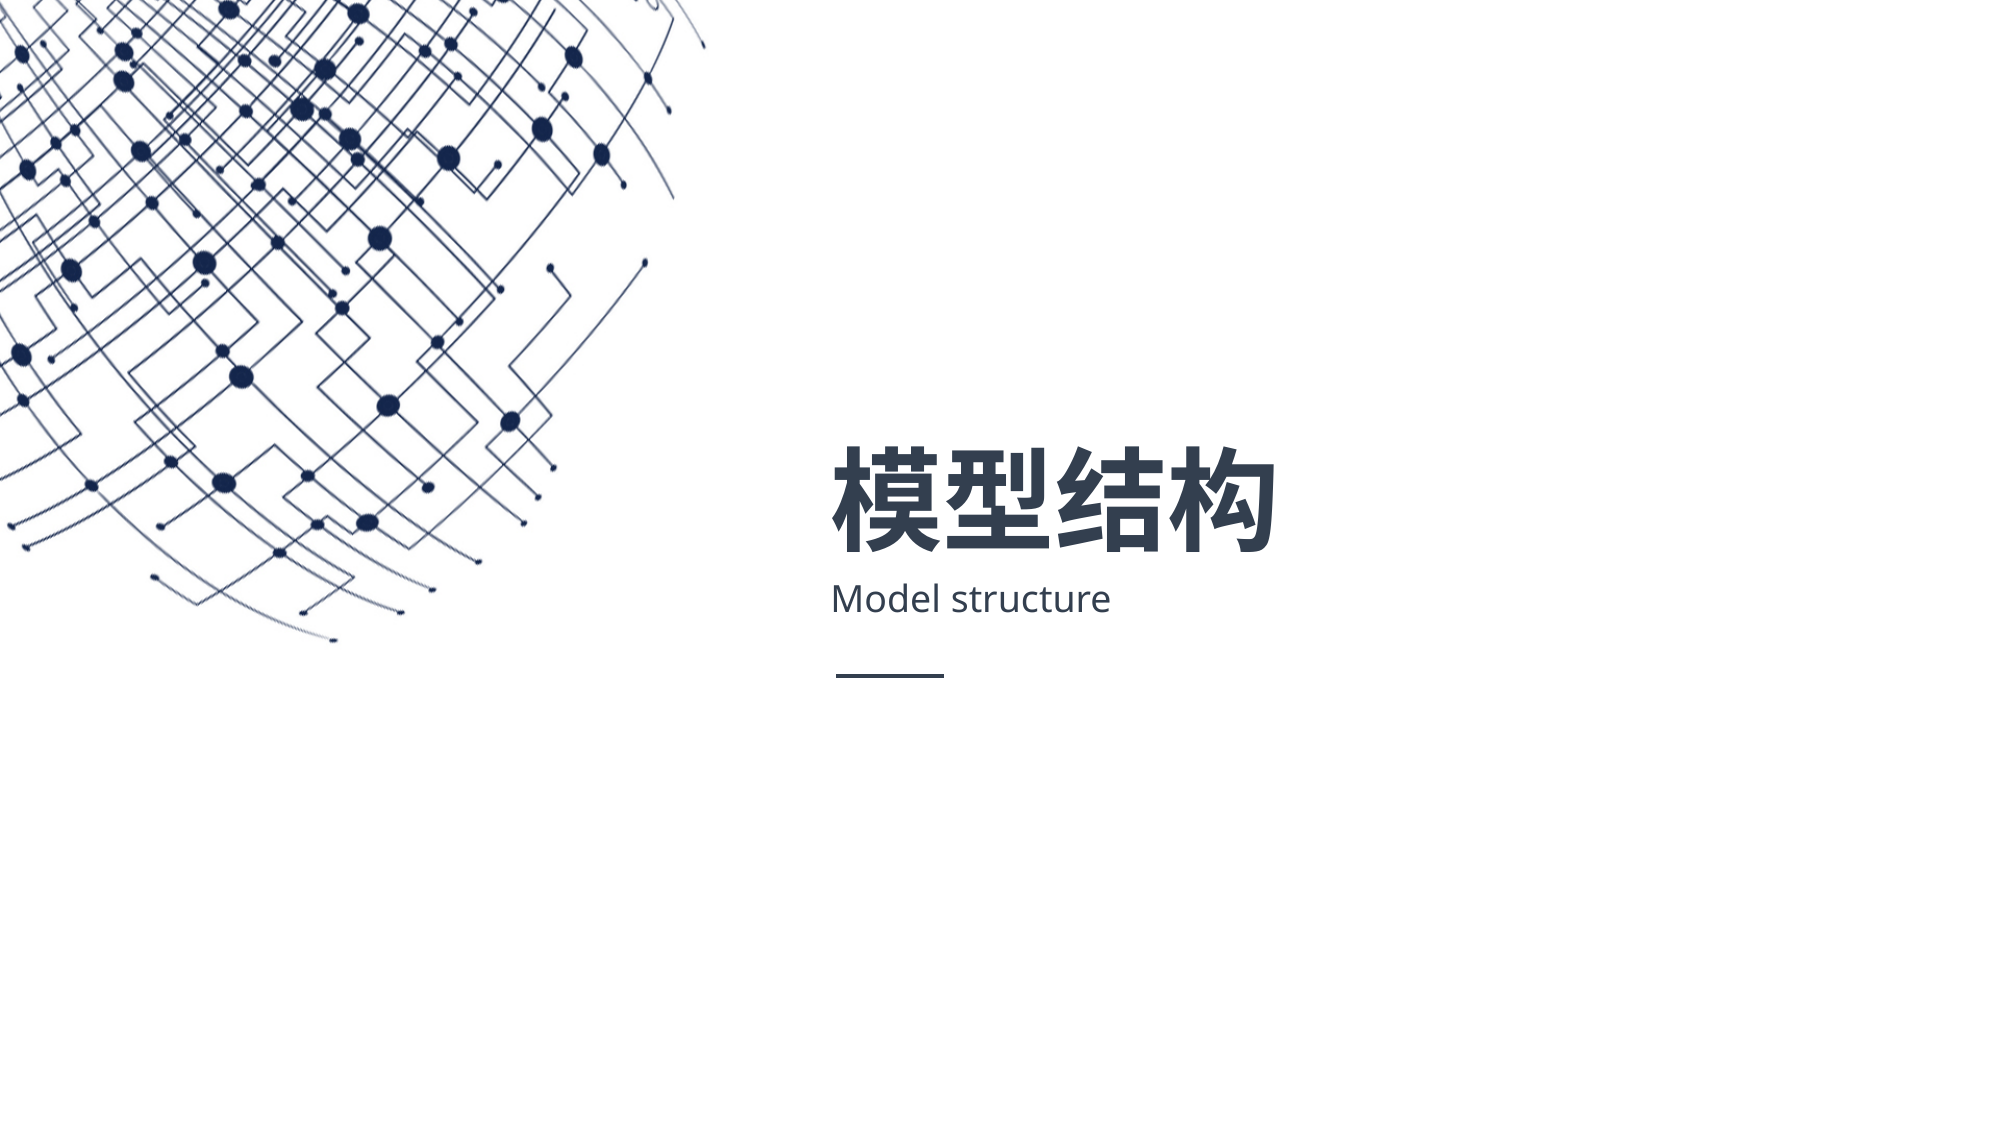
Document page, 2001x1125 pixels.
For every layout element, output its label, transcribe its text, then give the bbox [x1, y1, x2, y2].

text_box 模型结构 [815, 422, 1782, 567]
text_box Model structure [815, 567, 1782, 627]
picture [0, 0, 2000, 1125]
